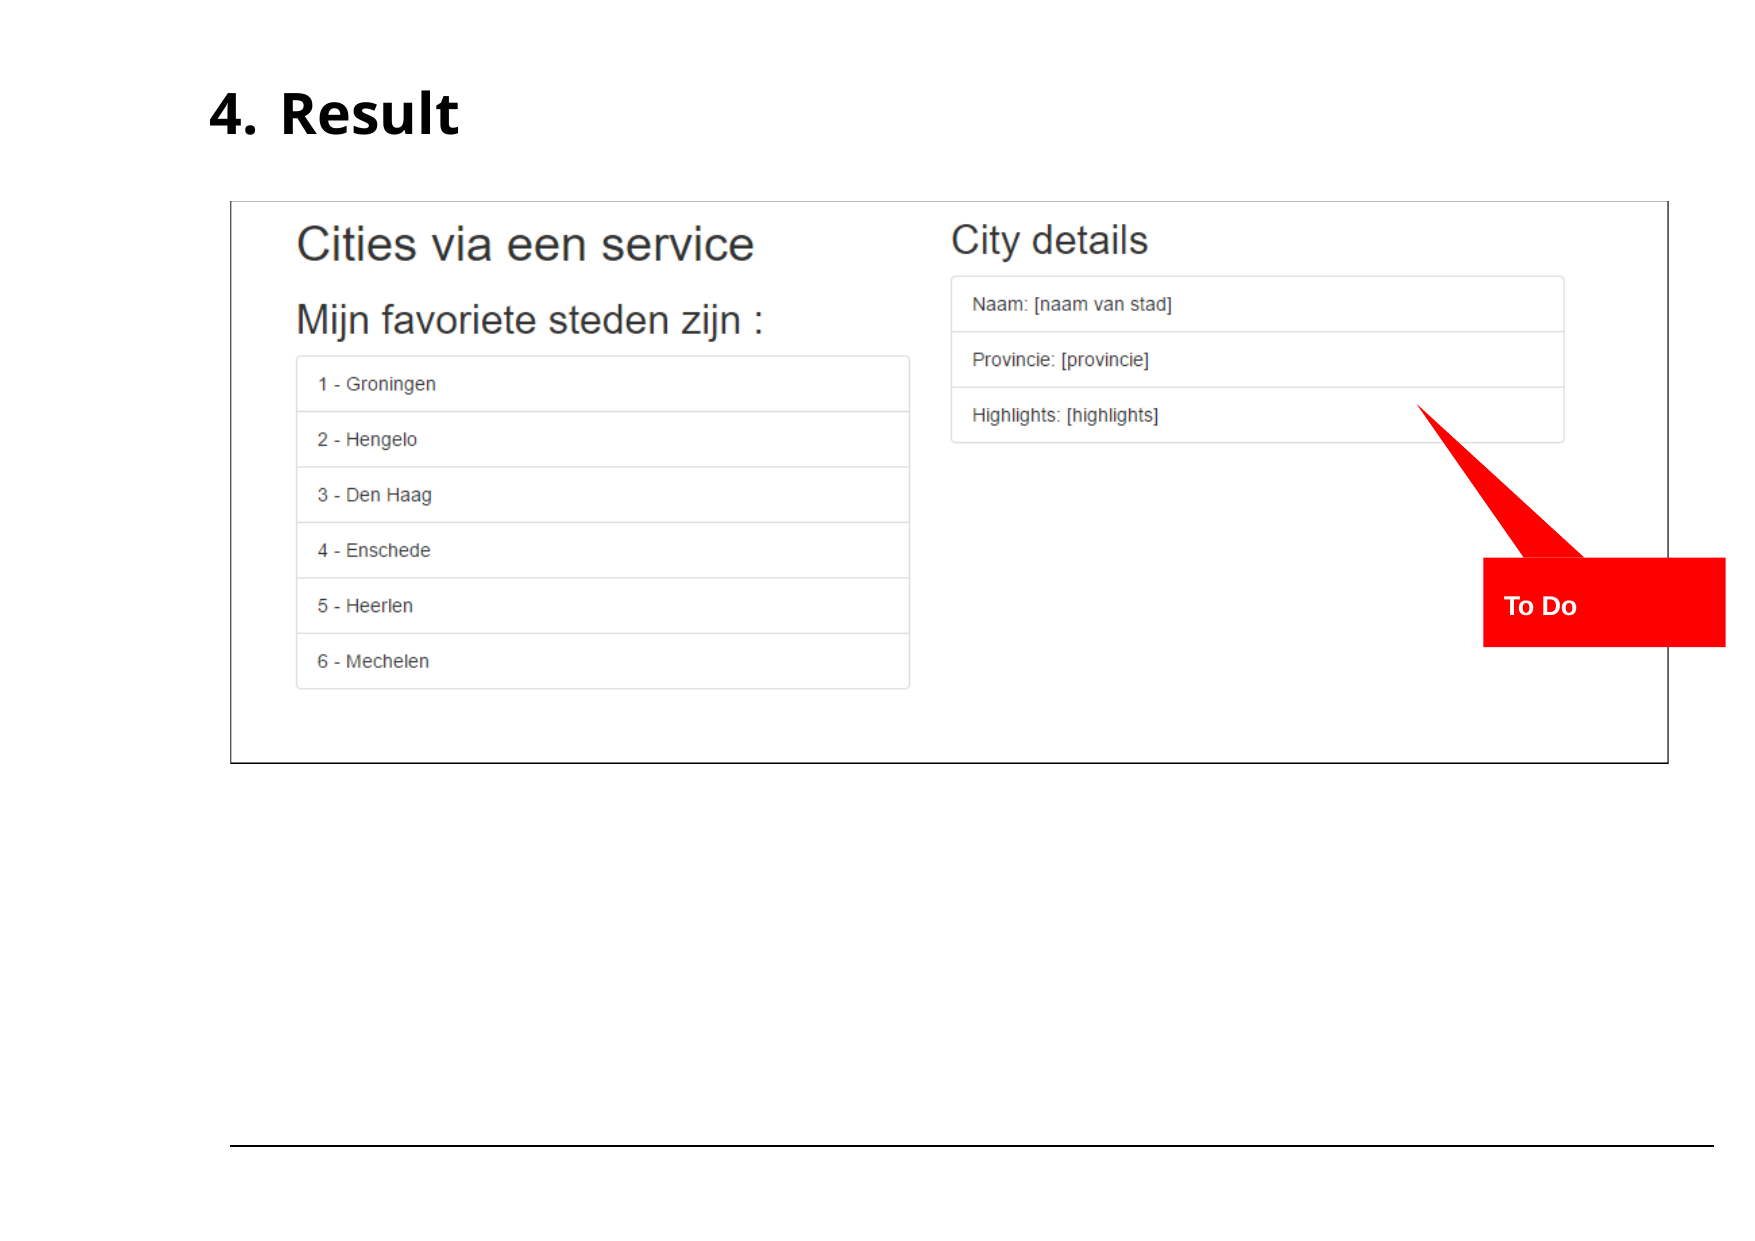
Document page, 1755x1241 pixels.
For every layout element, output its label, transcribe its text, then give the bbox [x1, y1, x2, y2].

text_box To Do [1501, 588, 1708, 621]
text_box [230, 201, 1669, 764]
title 4. Result [133, 42, 1621, 285]
text_box [1416, 403, 1726, 648]
